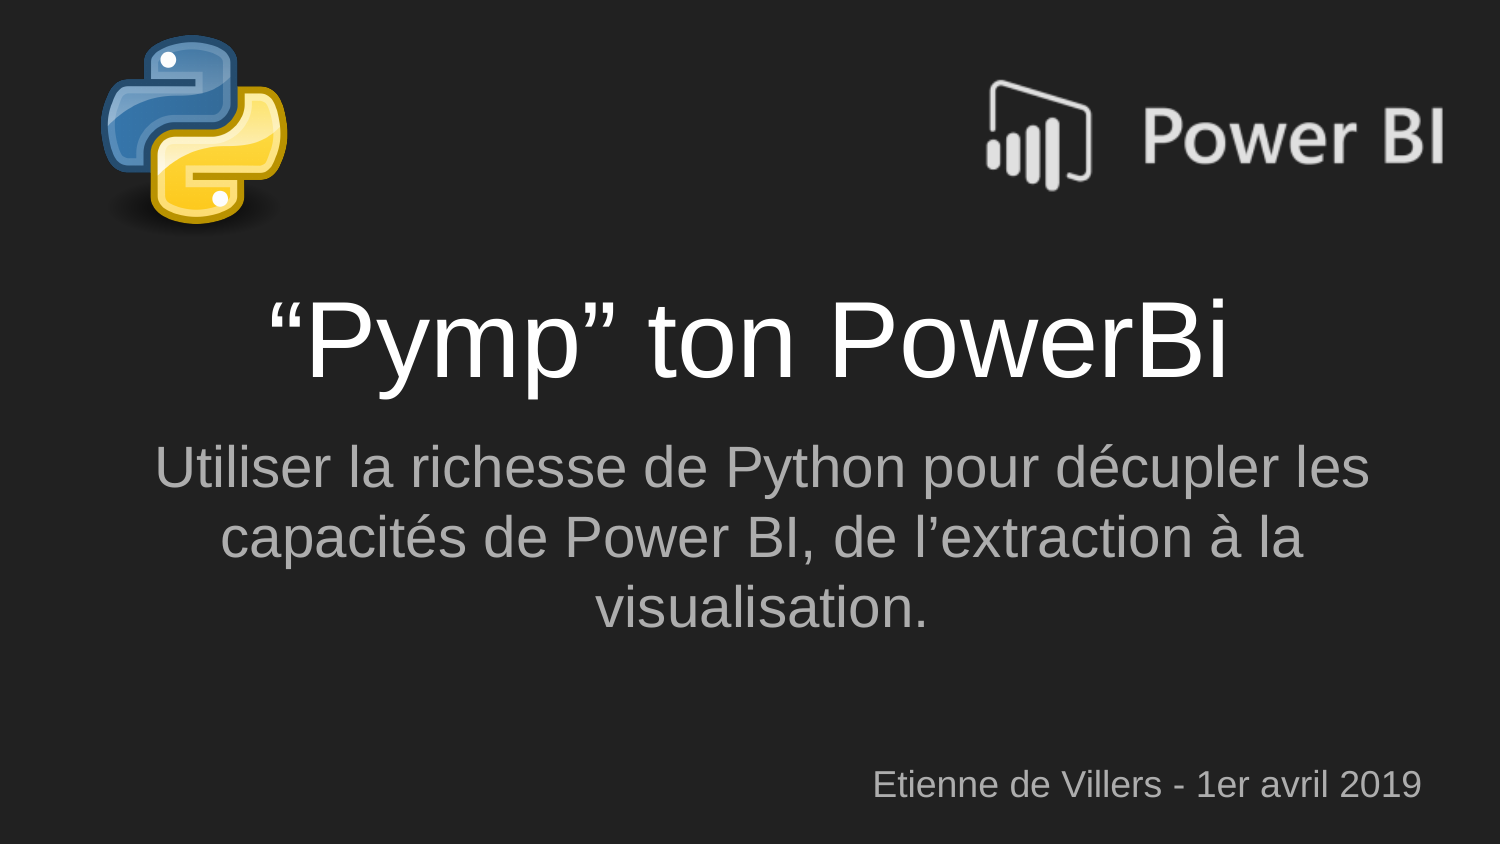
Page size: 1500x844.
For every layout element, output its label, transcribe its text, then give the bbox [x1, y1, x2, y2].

subtitle Utiliser la richesse de Python pour décupler les capacités de Power BI, de l’extraction à la visualisation. [64, 413, 1463, 544]
picture [88, 30, 300, 242]
picture [979, 74, 1450, 199]
subtitle Etienne de Villers - 1er avril 2019 [39, 745, 1438, 812]
title “Pymp” ton PowerBi [51, 184, 1449, 414]
